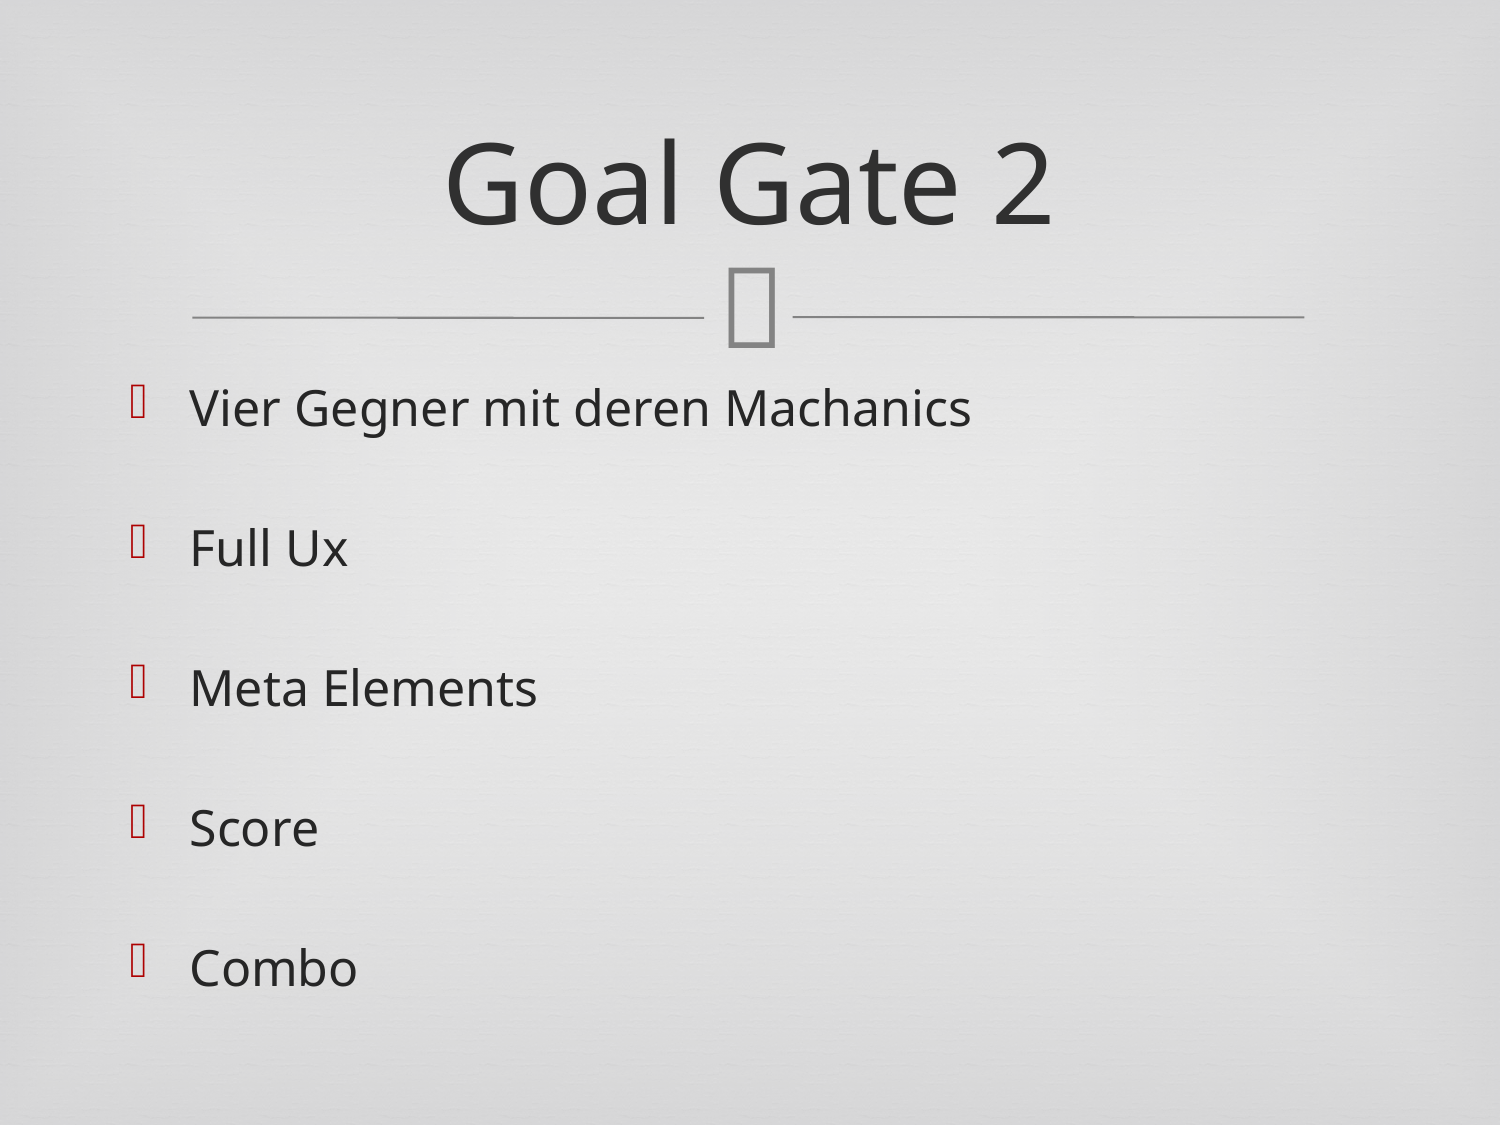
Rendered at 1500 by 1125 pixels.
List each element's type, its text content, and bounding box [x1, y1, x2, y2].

list Vier Gegner mit deren Machanics Full Ux Meta Elements Score Combo [114, 368, 1386, 1005]
title Goal Gate 2 [112, 93, 1386, 267]
